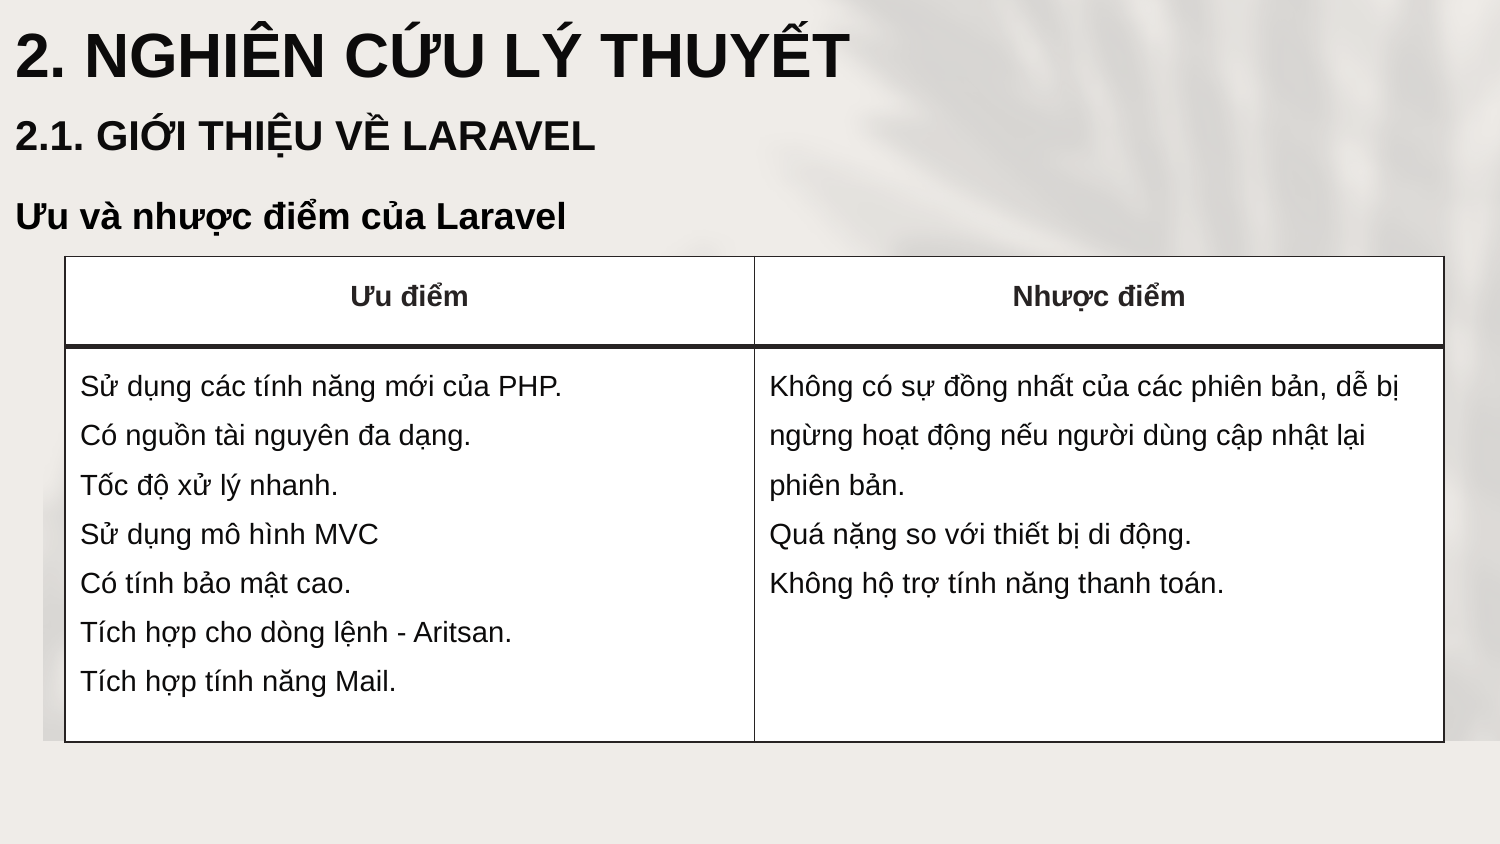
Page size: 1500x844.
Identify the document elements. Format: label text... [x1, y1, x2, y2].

table_cell Sử dụng các tính năng mới của PHP. Có nguồn tài nguyên đa dạng. Tốc độ xử lý nhanh. Sử dụng mô hình MVC Có tính bảo mật cao. Tích hợp cho dòng lệnh - Aritsan. Tích hợp tính năng Mail. [66, 349, 754, 741]
text_box 2.1. GIỚI THIỆU VỀ LARAVEL [0, 93, 1500, 162]
table_header Nhược điểm [755, 257, 1443, 344]
table_cell Không có sự đồng nhất của các phiên bản, dễ bị ngừng hoạt động nếu người dùng cập nhật lại phiên bản. Quá nặng so với thiết bị di động. Không hộ trợ tính năng thanh toán. [755, 349, 1443, 741]
title 2. NGHIÊN CỨU LÝ THUYẾT [0, 0, 1500, 93]
text_box Ưu và nhược điểm của Laravel [0, 162, 1500, 305]
table_header Ưu điểm [66, 257, 754, 344]
